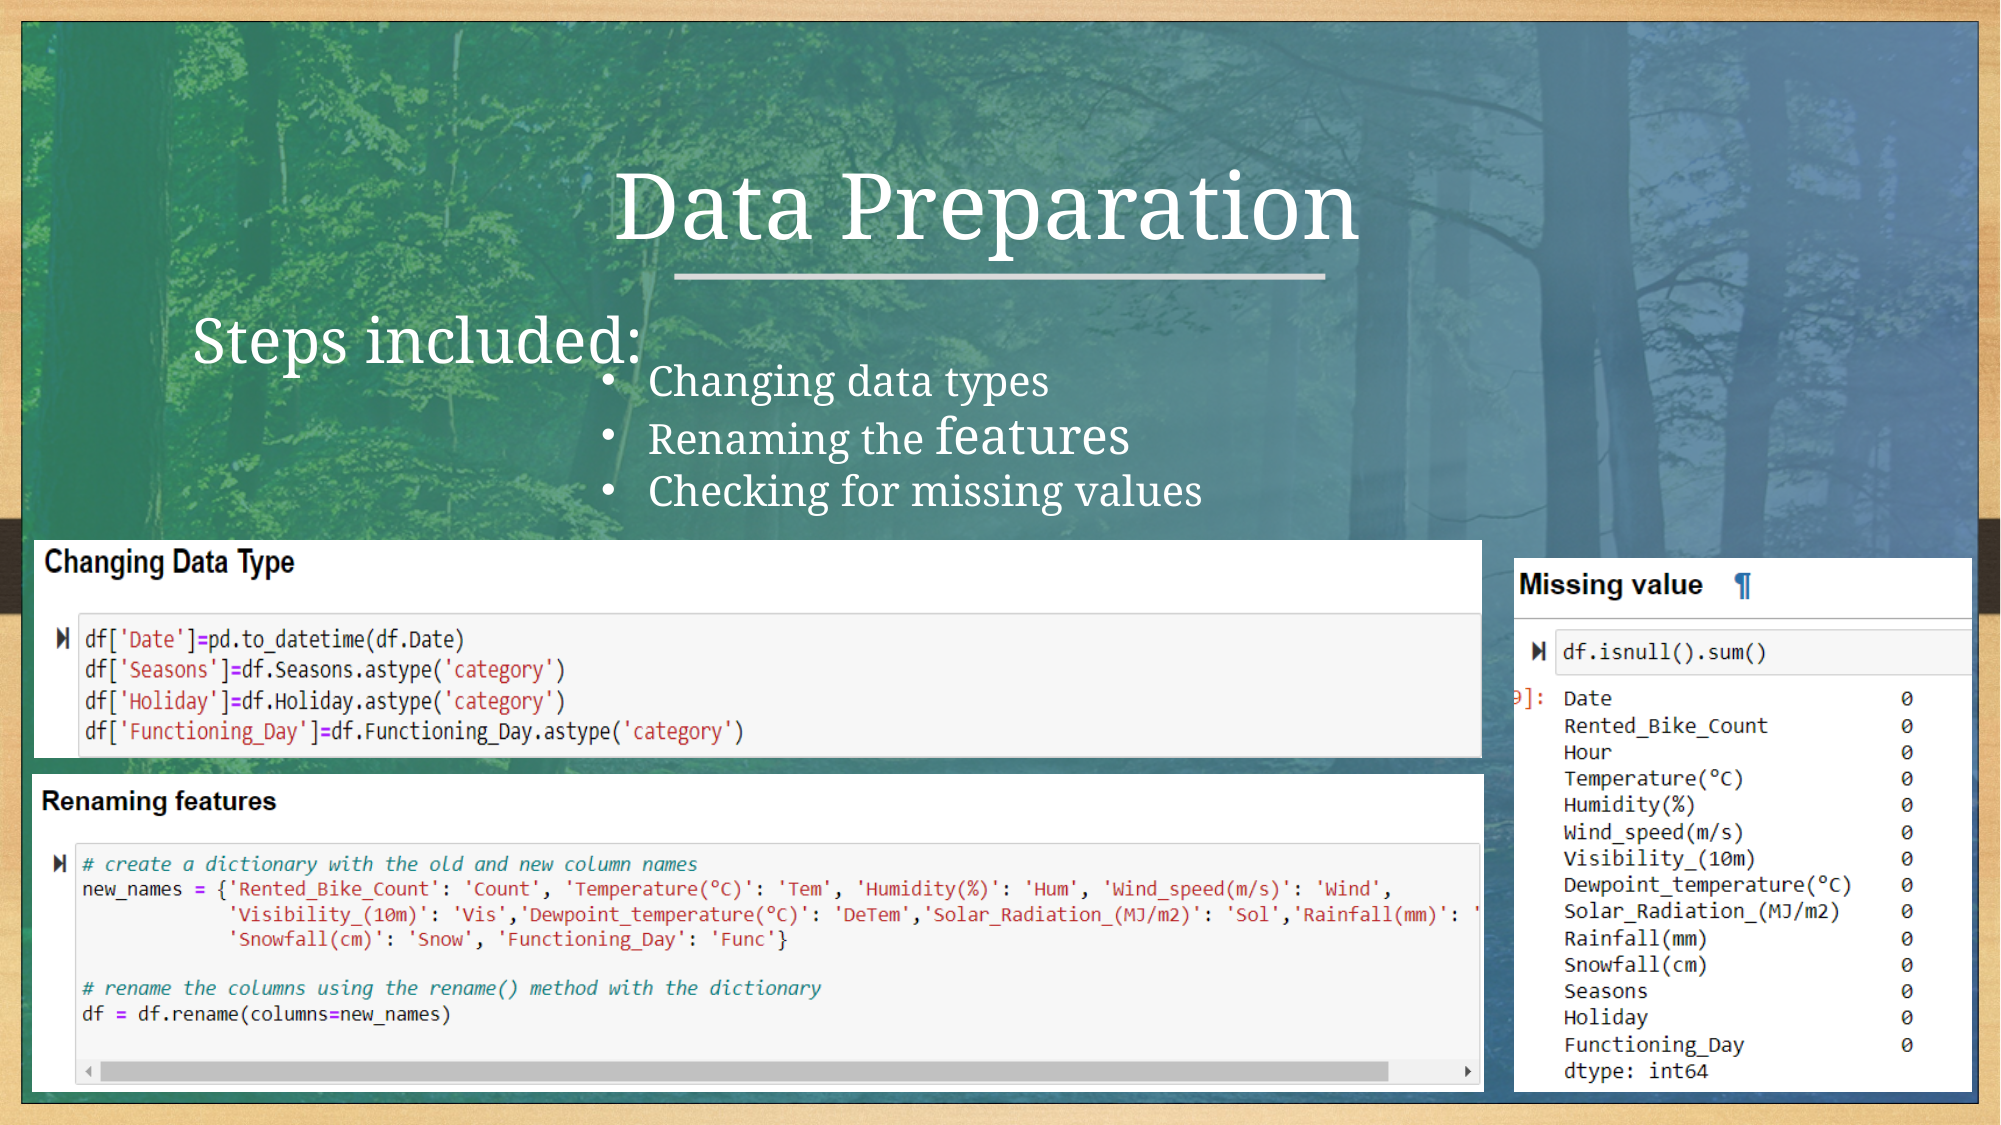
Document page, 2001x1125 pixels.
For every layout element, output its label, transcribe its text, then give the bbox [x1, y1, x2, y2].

title Data Preparation [137, 94, 1863, 312]
list Steps included: [177, 312, 1569, 368]
picture [0, 0, 2001, 1125]
text_box Changing data types Renaming the features Checking for missing values [586, 347, 1242, 540]
